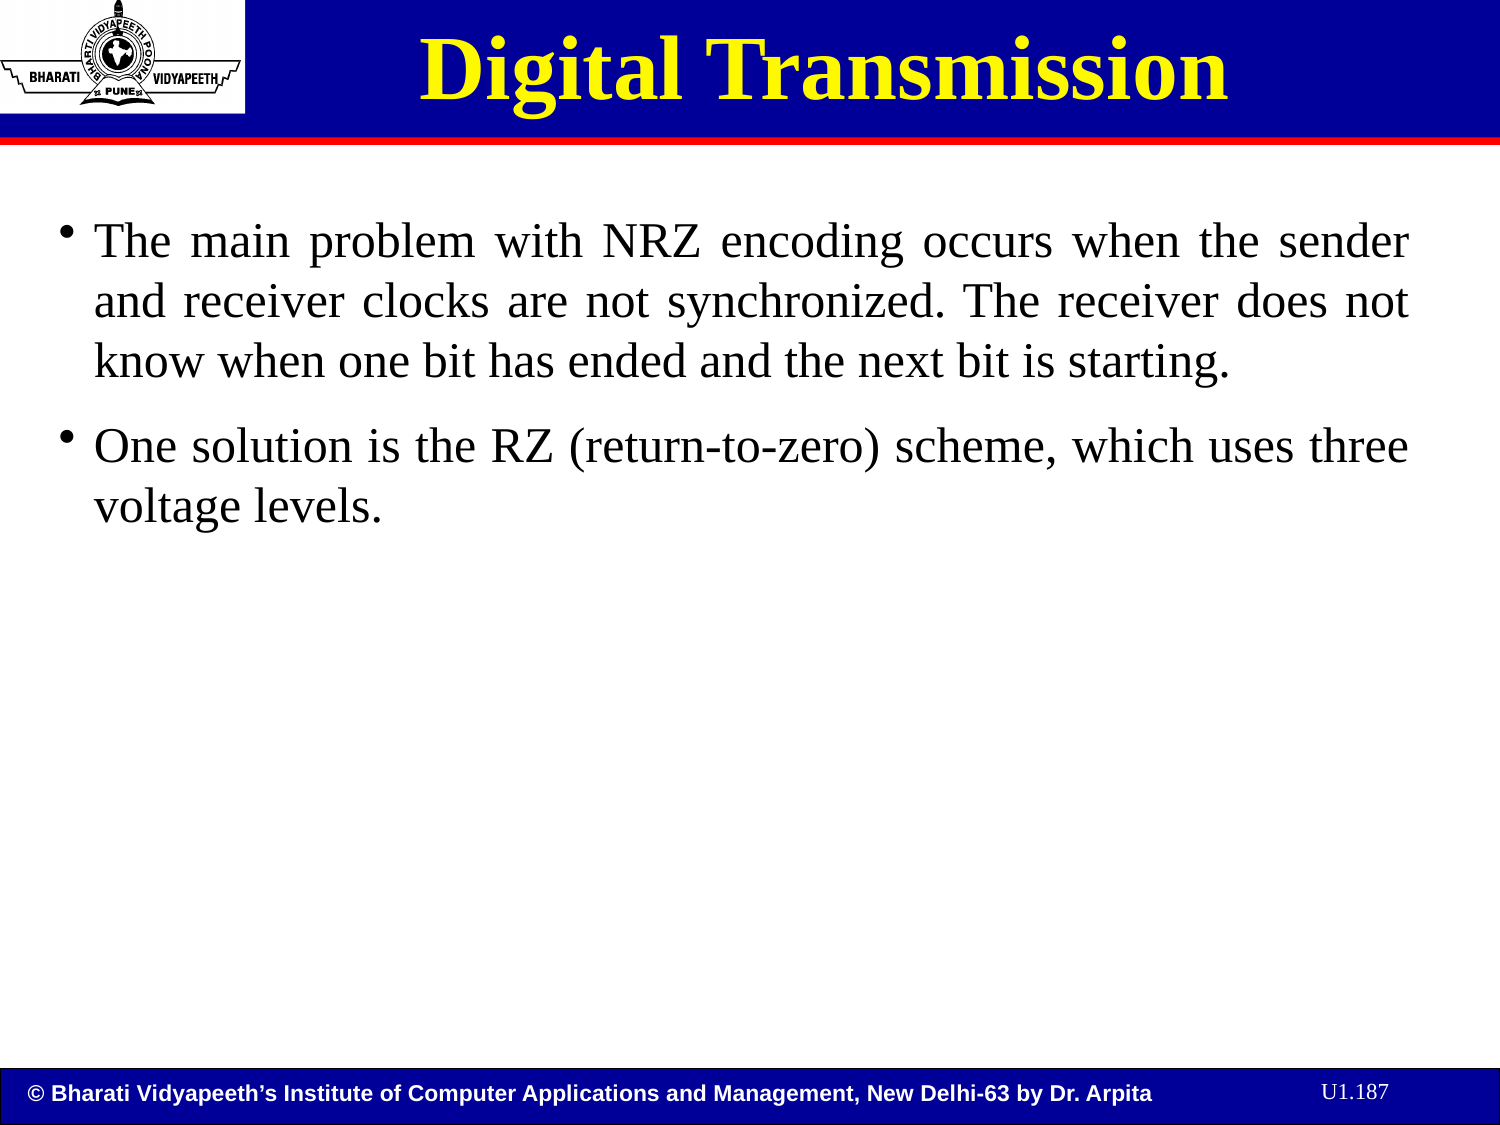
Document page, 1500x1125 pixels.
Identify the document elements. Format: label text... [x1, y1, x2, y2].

picture [0, 0, 150, 106]
title Digital Transmission [150, 0, 1500, 188]
text_box The main problem with NRZ encoding occurs when the sender and receiver clocks are not synchronized. The receiver does not know when one bit has ended and the next bit is starting. One solution is the RZ (return-to-zero) scheme, which uses three voltage levels. [43, 200, 1425, 540]
